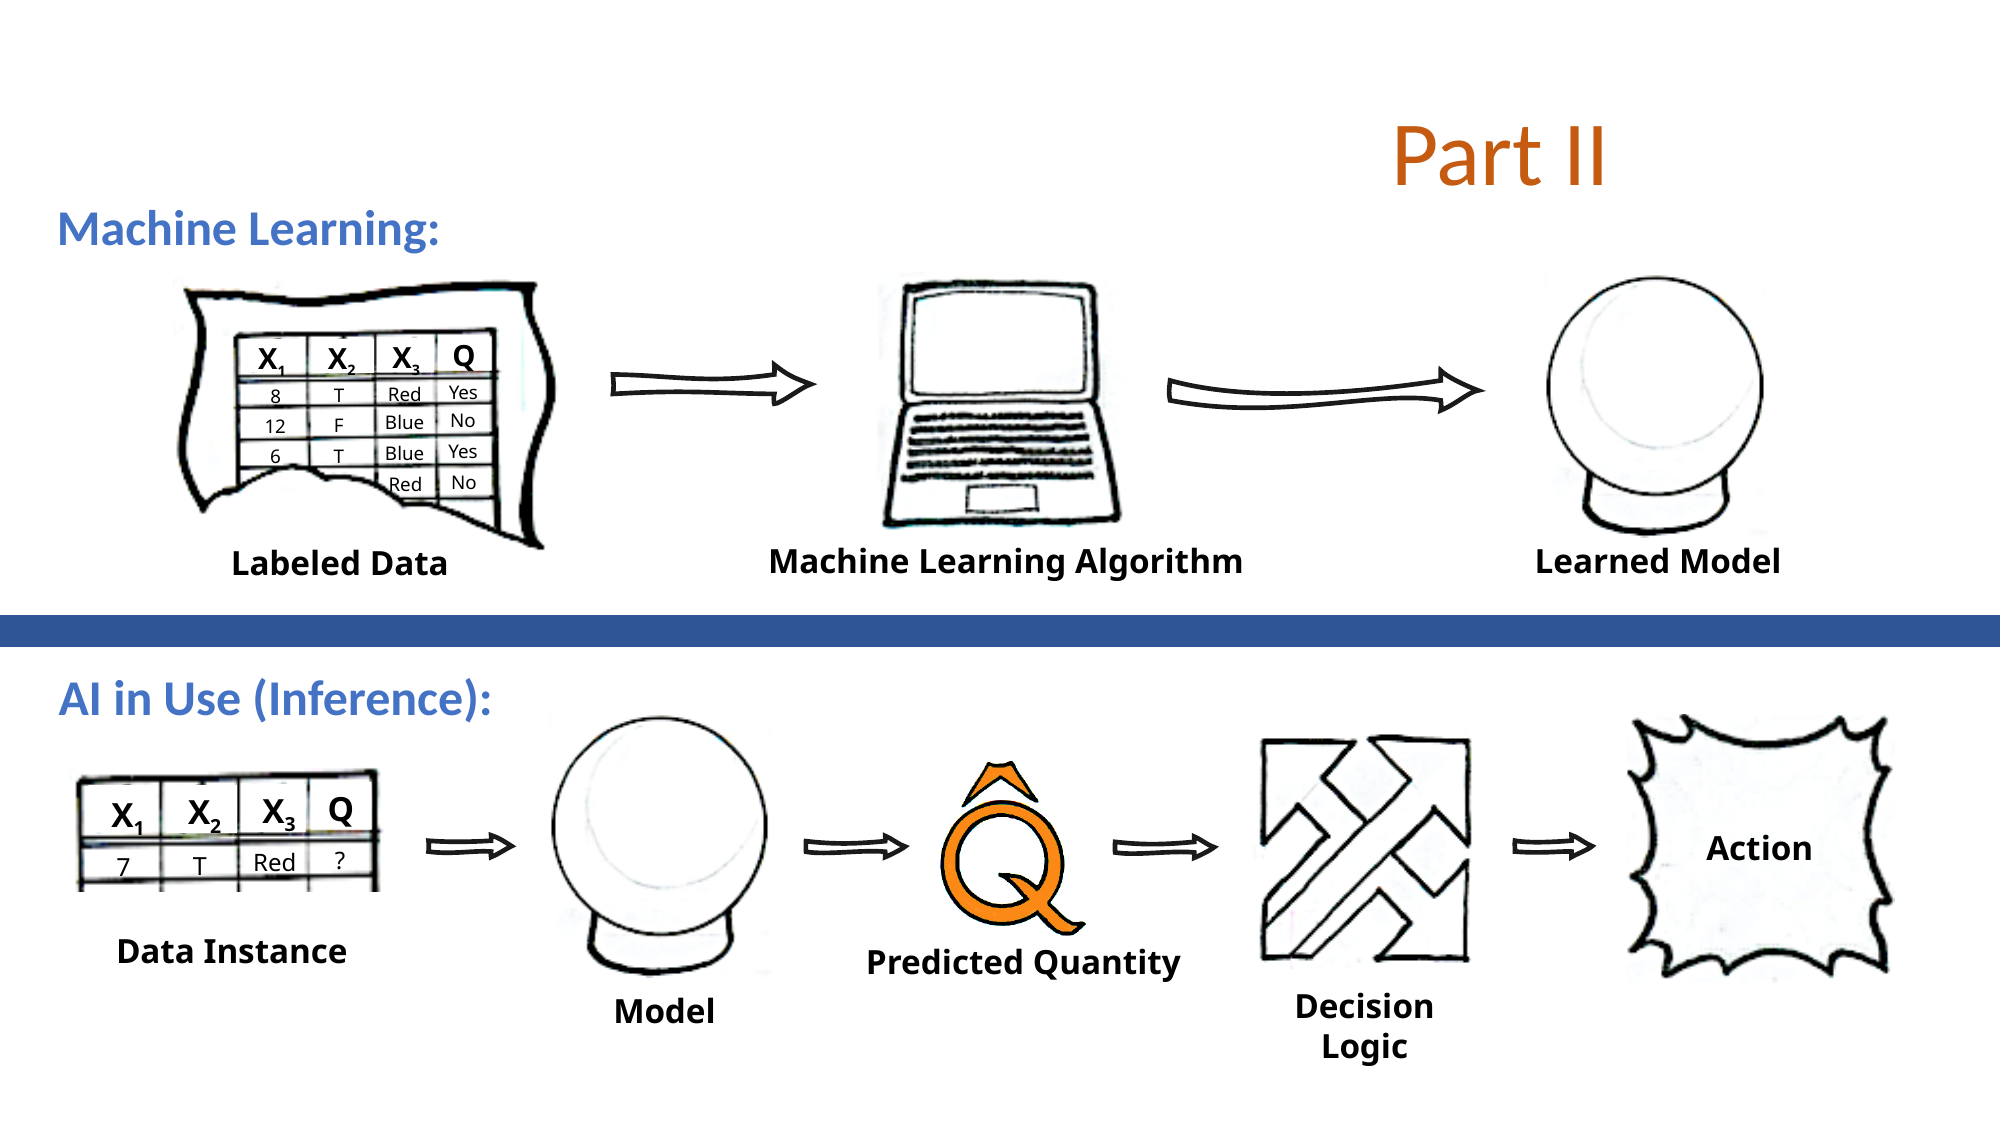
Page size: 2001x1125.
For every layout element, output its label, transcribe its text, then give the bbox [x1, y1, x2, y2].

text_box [1515, 272, 1802, 589]
text_box [1263, 368, 1482, 413]
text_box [69, 764, 394, 979]
text_box AI in Use (Inference): [43, 658, 637, 733]
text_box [750, 272, 1263, 589]
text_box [828, 759, 1219, 990]
text_box Part II [1375, 86, 1626, 212]
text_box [173, 278, 565, 590]
text_box [611, 373, 750, 396]
text_box Machine Learning: [42, 188, 635, 263]
text_box [804, 840, 828, 854]
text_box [1248, 729, 1481, 1028]
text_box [546, 712, 772, 1039]
text_box [1513, 833, 1595, 859]
text_box [427, 833, 514, 859]
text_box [1626, 714, 1895, 983]
